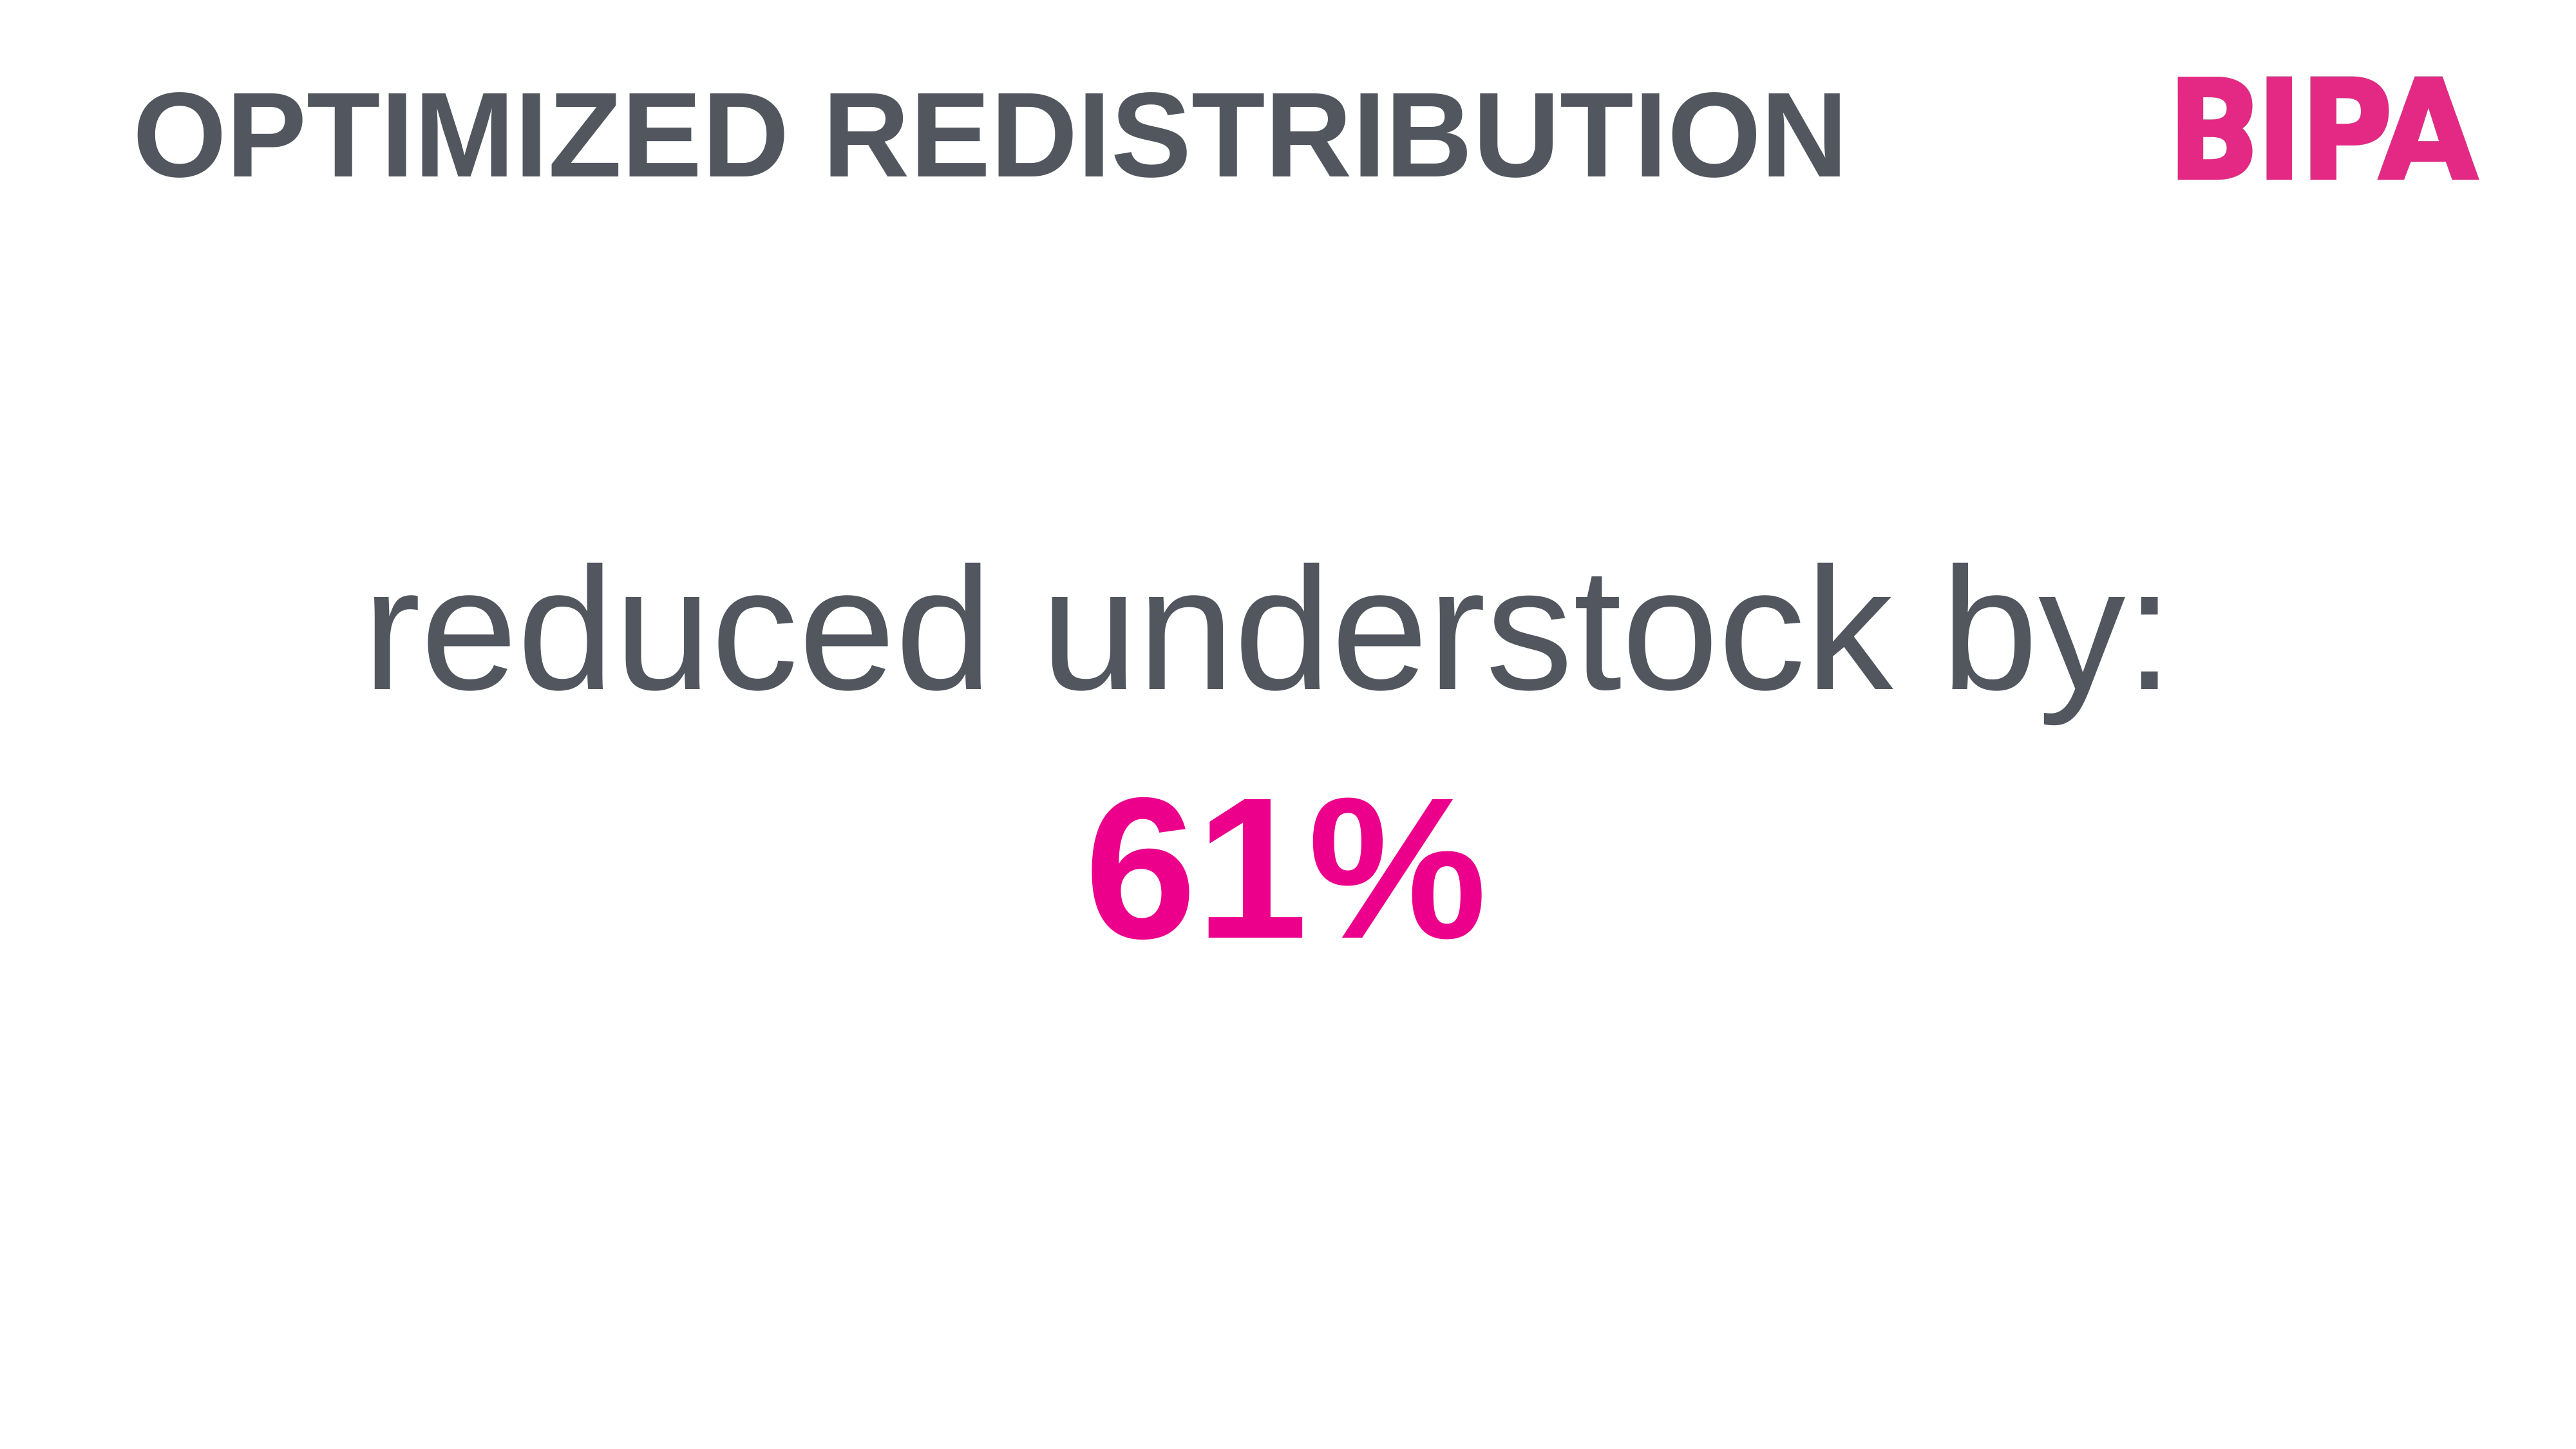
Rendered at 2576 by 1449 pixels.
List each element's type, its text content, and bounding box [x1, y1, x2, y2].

text_box reduced understock by: [353, 505, 2223, 1313]
text_box 61% [1075, 726, 1501, 988]
title OPTIMIZED REDISTRIBUTION [127, 67, 2449, 246]
picture [2168, 66, 2488, 190]
